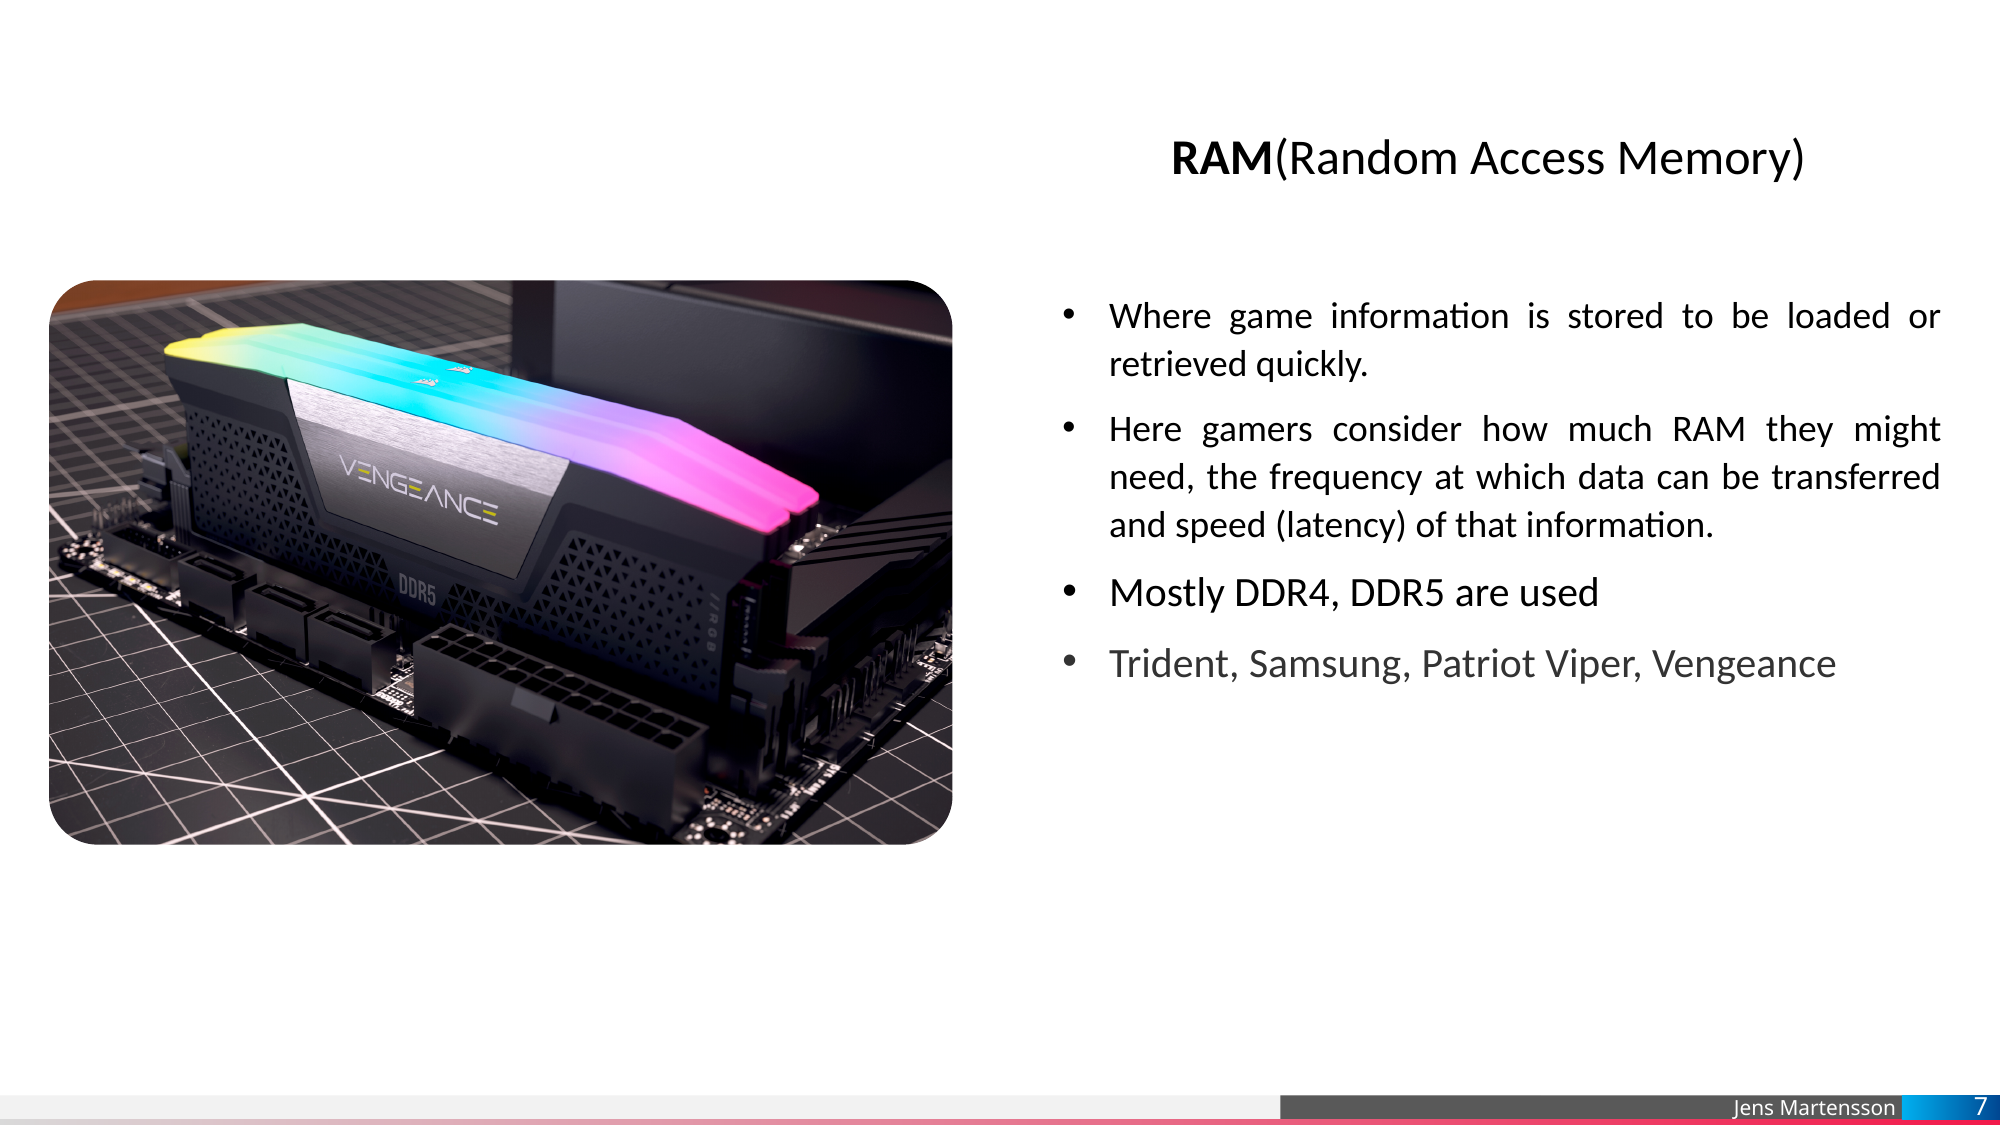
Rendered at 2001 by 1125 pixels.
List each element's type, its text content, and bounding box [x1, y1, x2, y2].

picture [48, 280, 953, 845]
slide_number 7 [1901, 1095, 2000, 1120]
text_box Where game information is stored to be loaded or retrieved quickly. Here gamers consider how much RAM they might need, the frequency at which data can be transferred and speed (latency) of that information. Mostly DDR4, DDR5 are used Trident, Samsung, Patriot Viper, Vengeance [1047, 280, 1957, 693]
text_box RAM(Random Access Memory) [1076, 117, 1902, 193]
